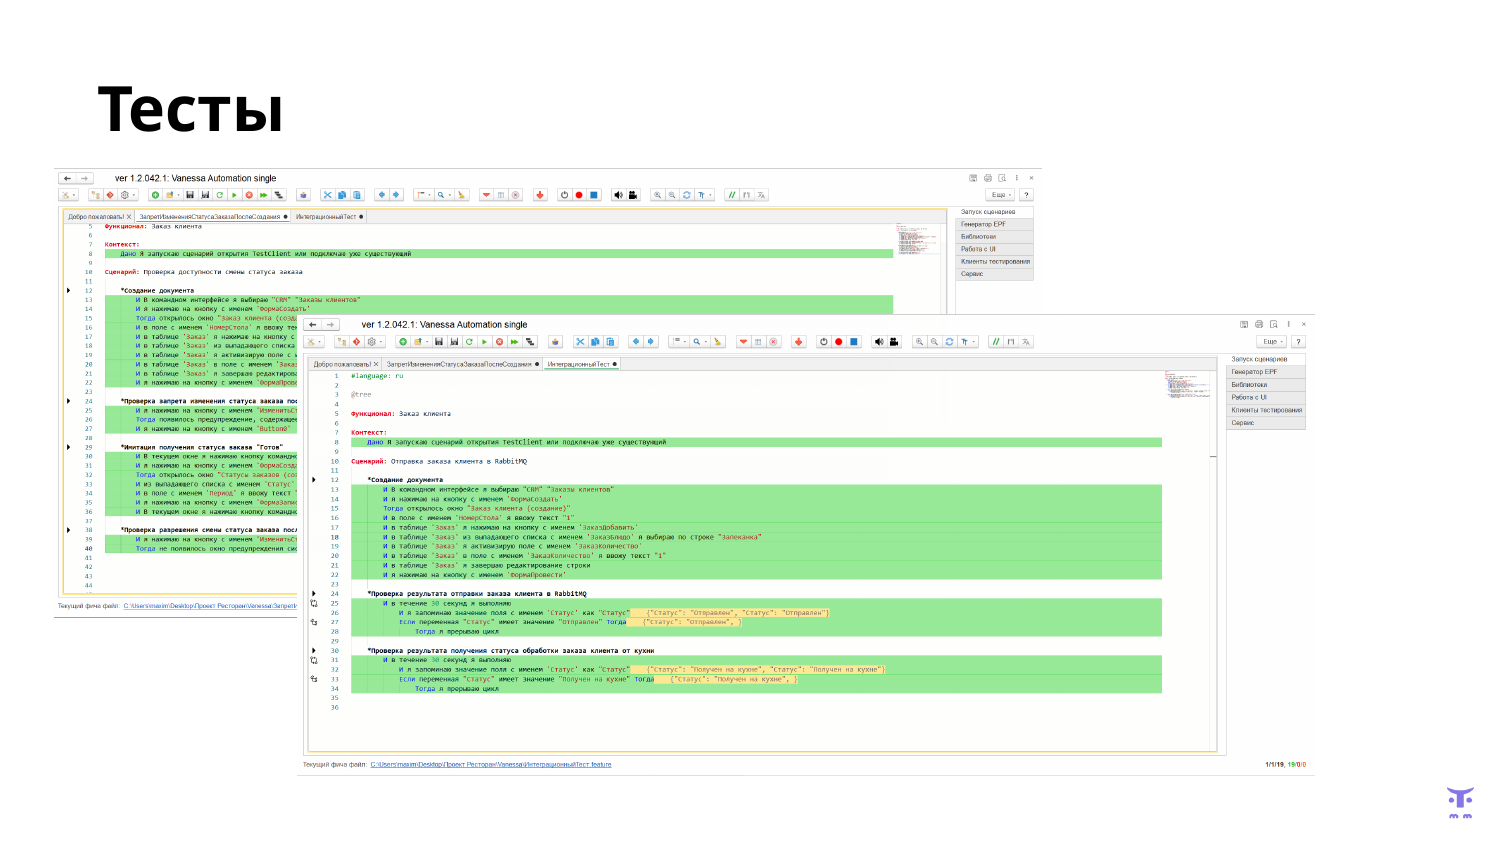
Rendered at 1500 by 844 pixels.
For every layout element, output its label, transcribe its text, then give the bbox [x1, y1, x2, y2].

picture [0, 0, 1500, 844]
title Тесты [82, 54, 1480, 234]
